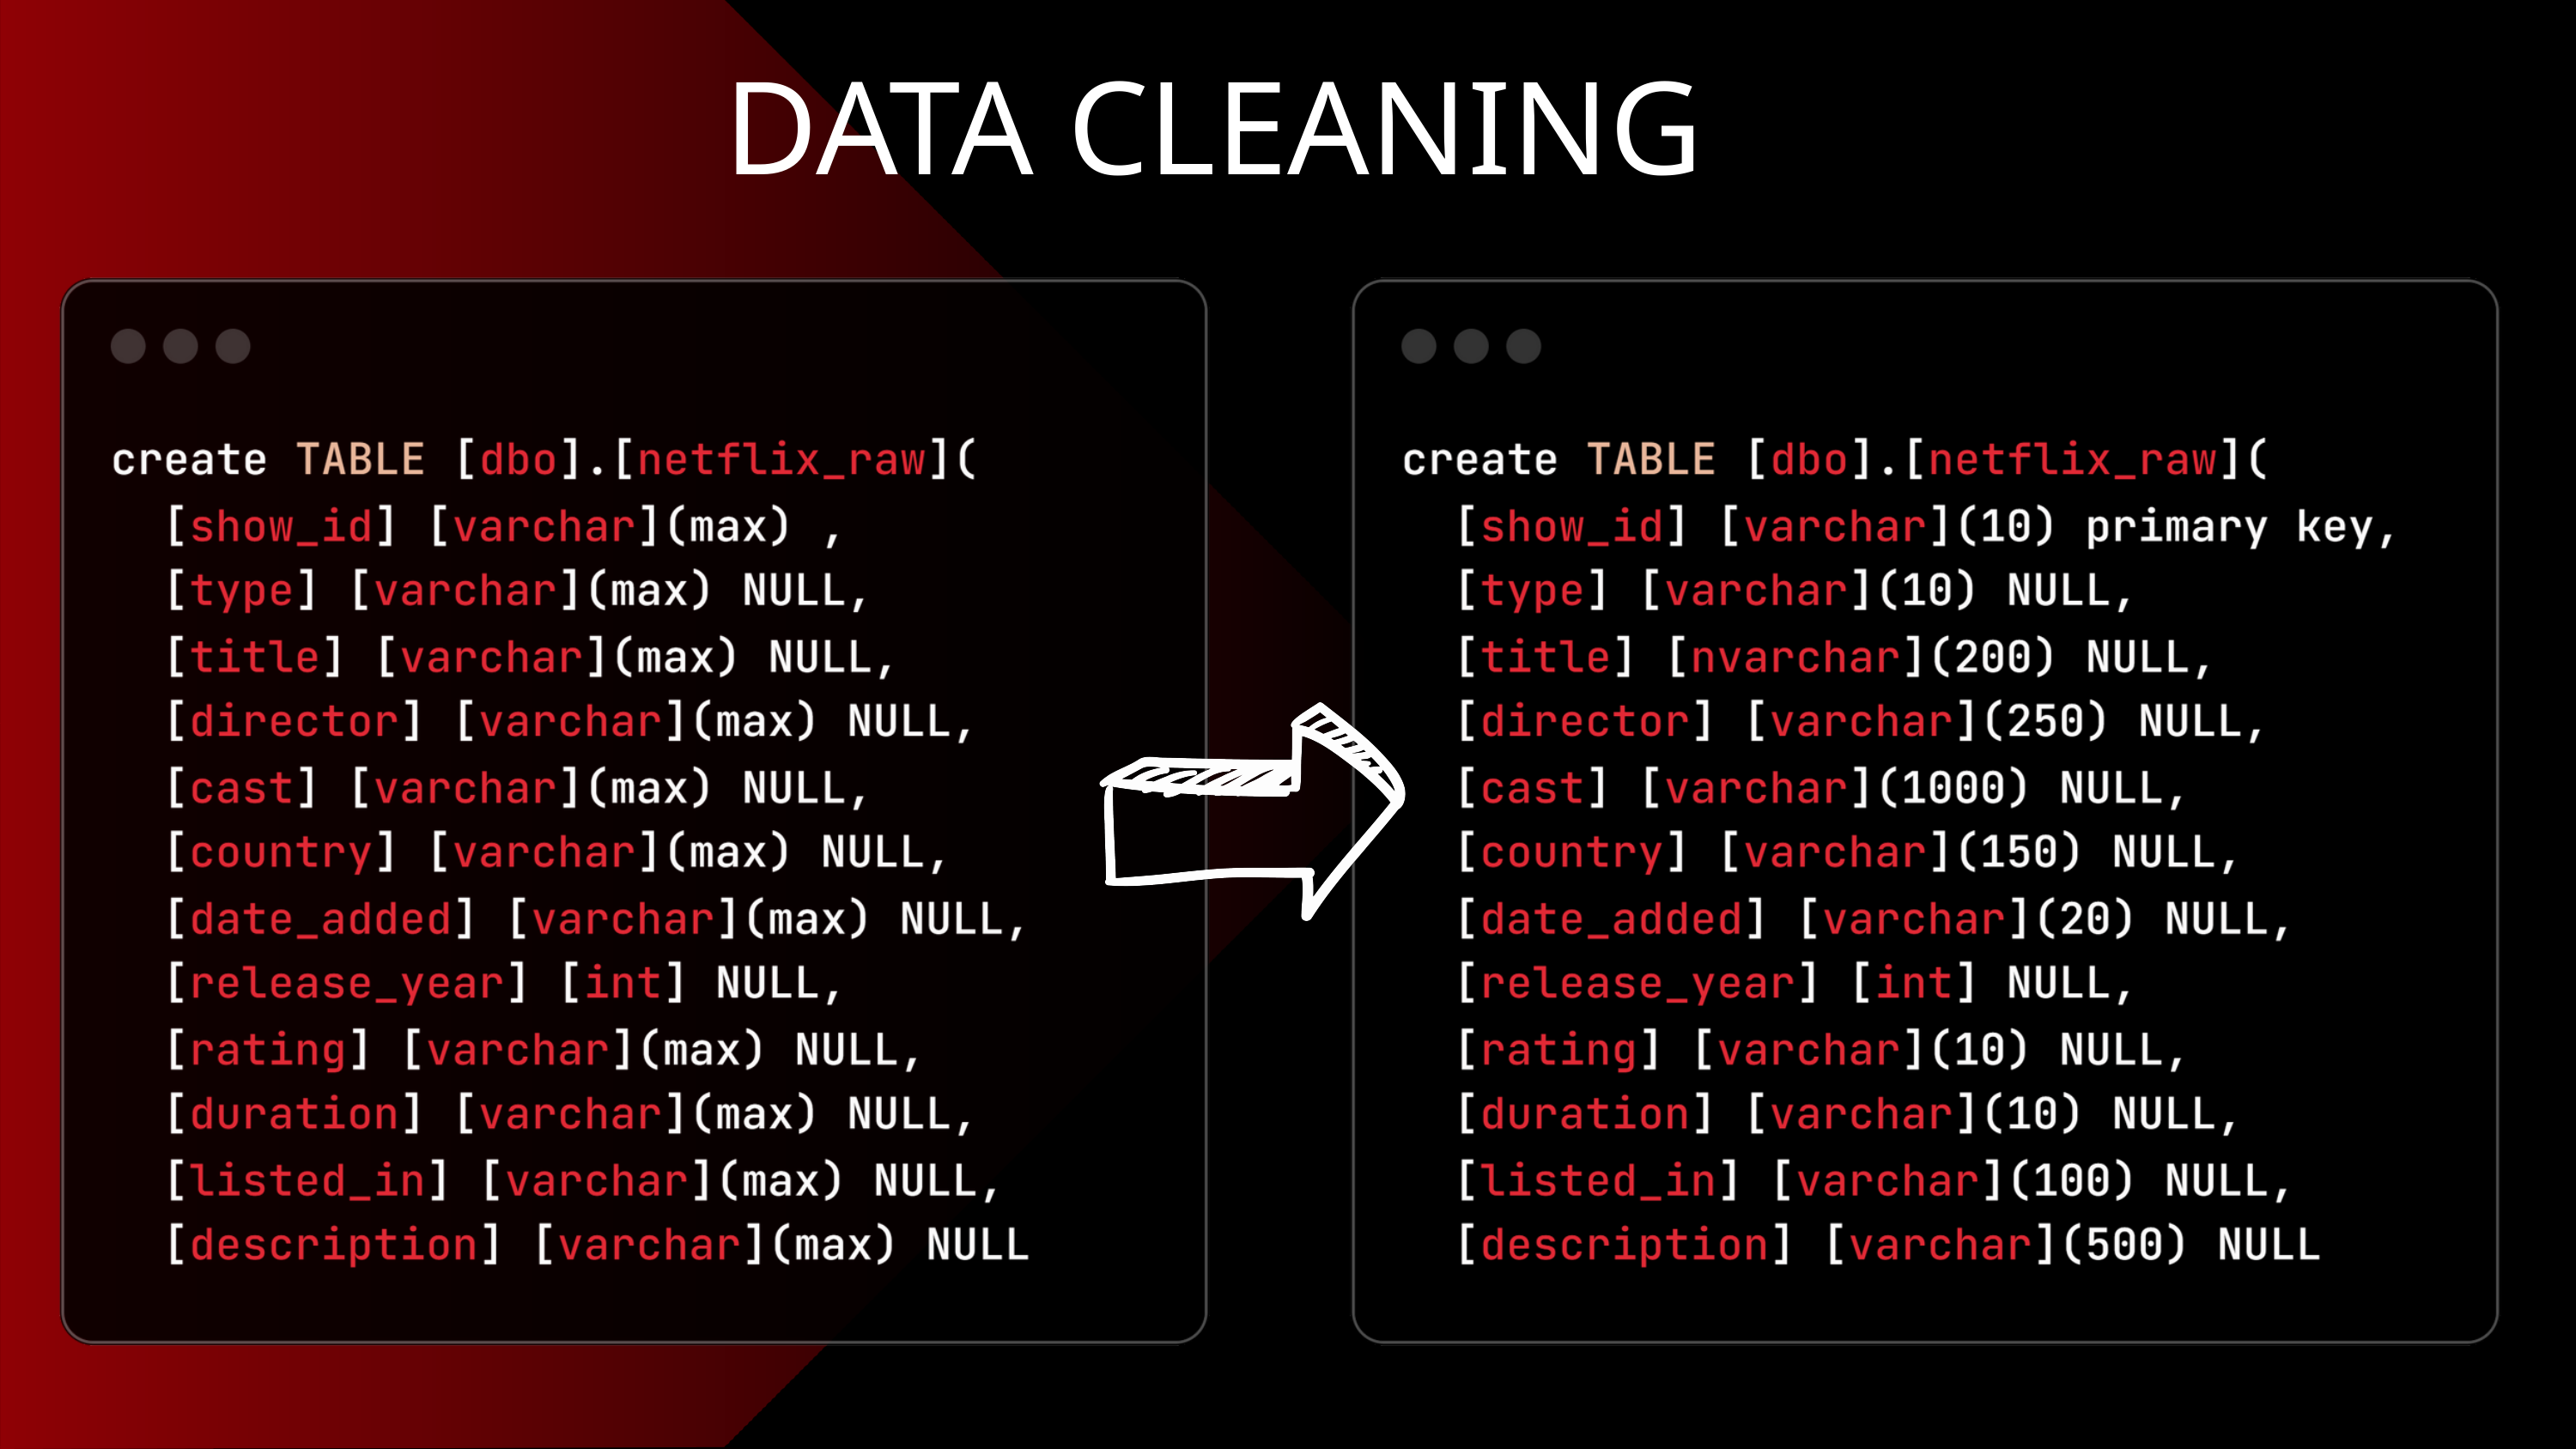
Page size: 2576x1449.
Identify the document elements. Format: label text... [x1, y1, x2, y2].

text_box [1169, 96, 2576, 1449]
text_box [0, 96, 1169, 1449]
text_box [1099, 702, 1406, 922]
text_box DATA CLEANING [724, 46, 1782, 202]
text_box [0, 0, 1449, 96]
